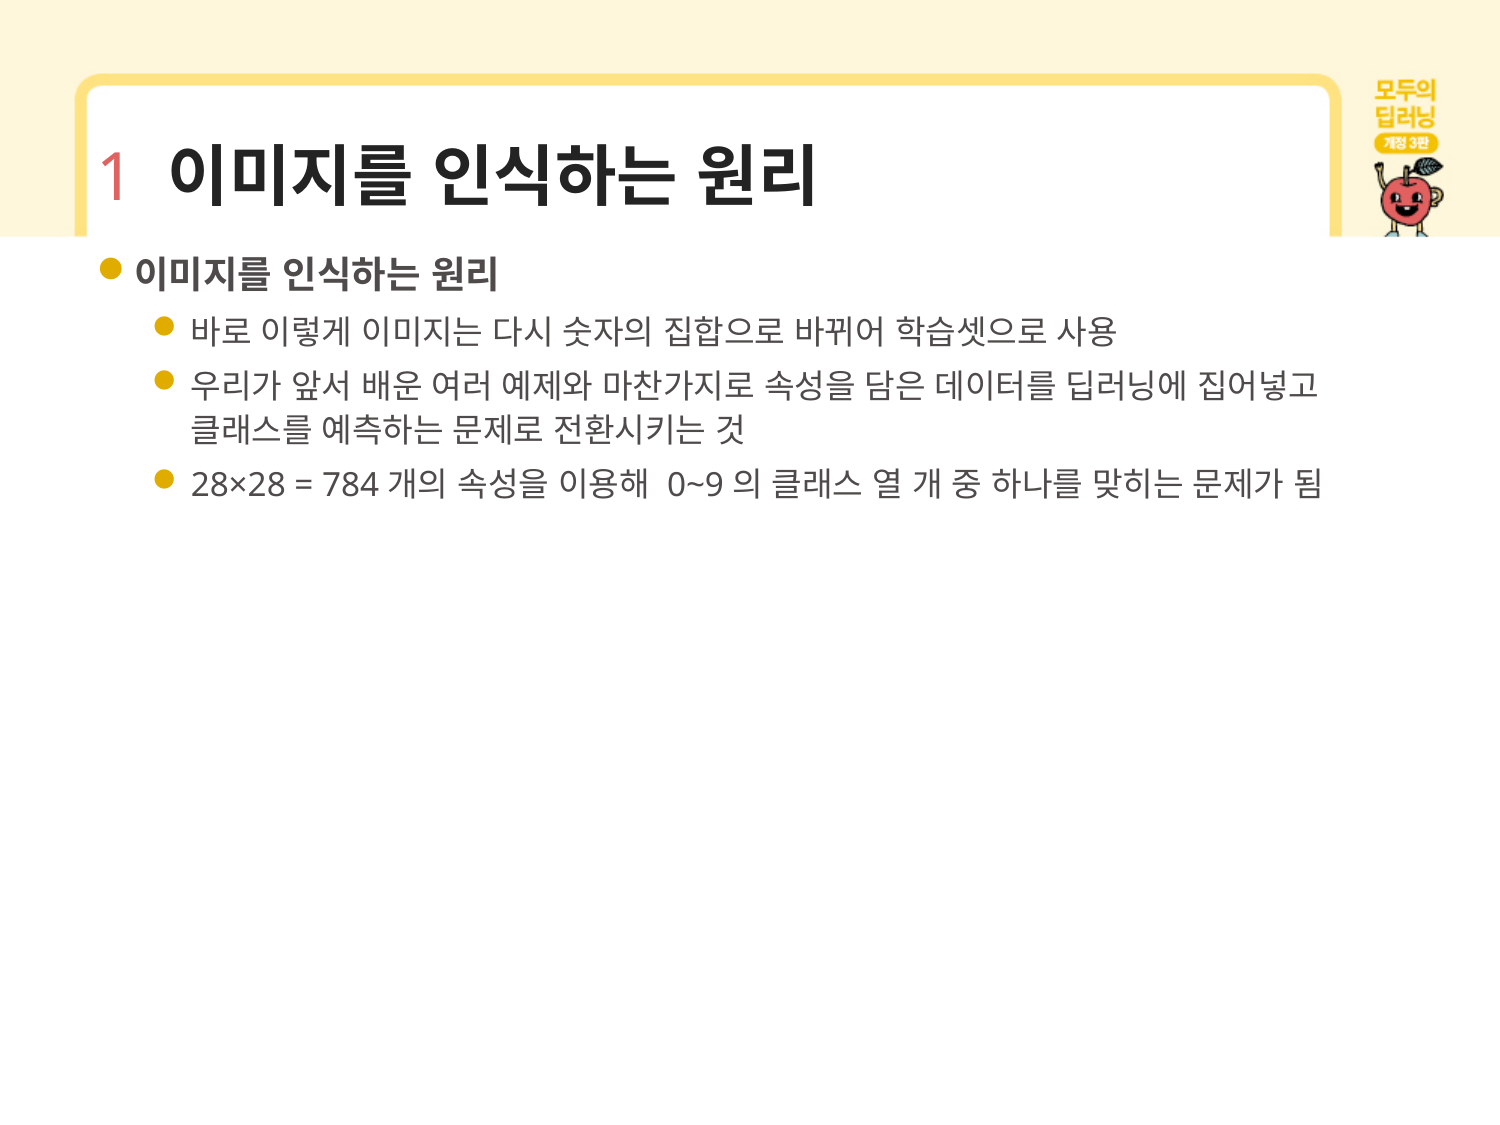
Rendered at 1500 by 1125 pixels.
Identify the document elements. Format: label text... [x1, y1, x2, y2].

title 1 이미지를 인식하는 원리 [81, 90, 1412, 222]
picture [0, 0, 1500, 1125]
list 이미지를 인식하는 원리 바로 이렇게 이미지는 다시 숫자의 집합으로 바뀌어 학습셋으로 사용 우리가 앞서 배운 여러 예제와 마찬가지로 속성을 담은 데이터를 딥러닝에 집어넣고 클래스를 예측하는 문제로 전환시키는 것 28×28 = 784개의 속성을 이용해 0~9의 클래스 열 개 중 하나를 맞히는 문제가 됨 [81, 239, 1412, 1054]
